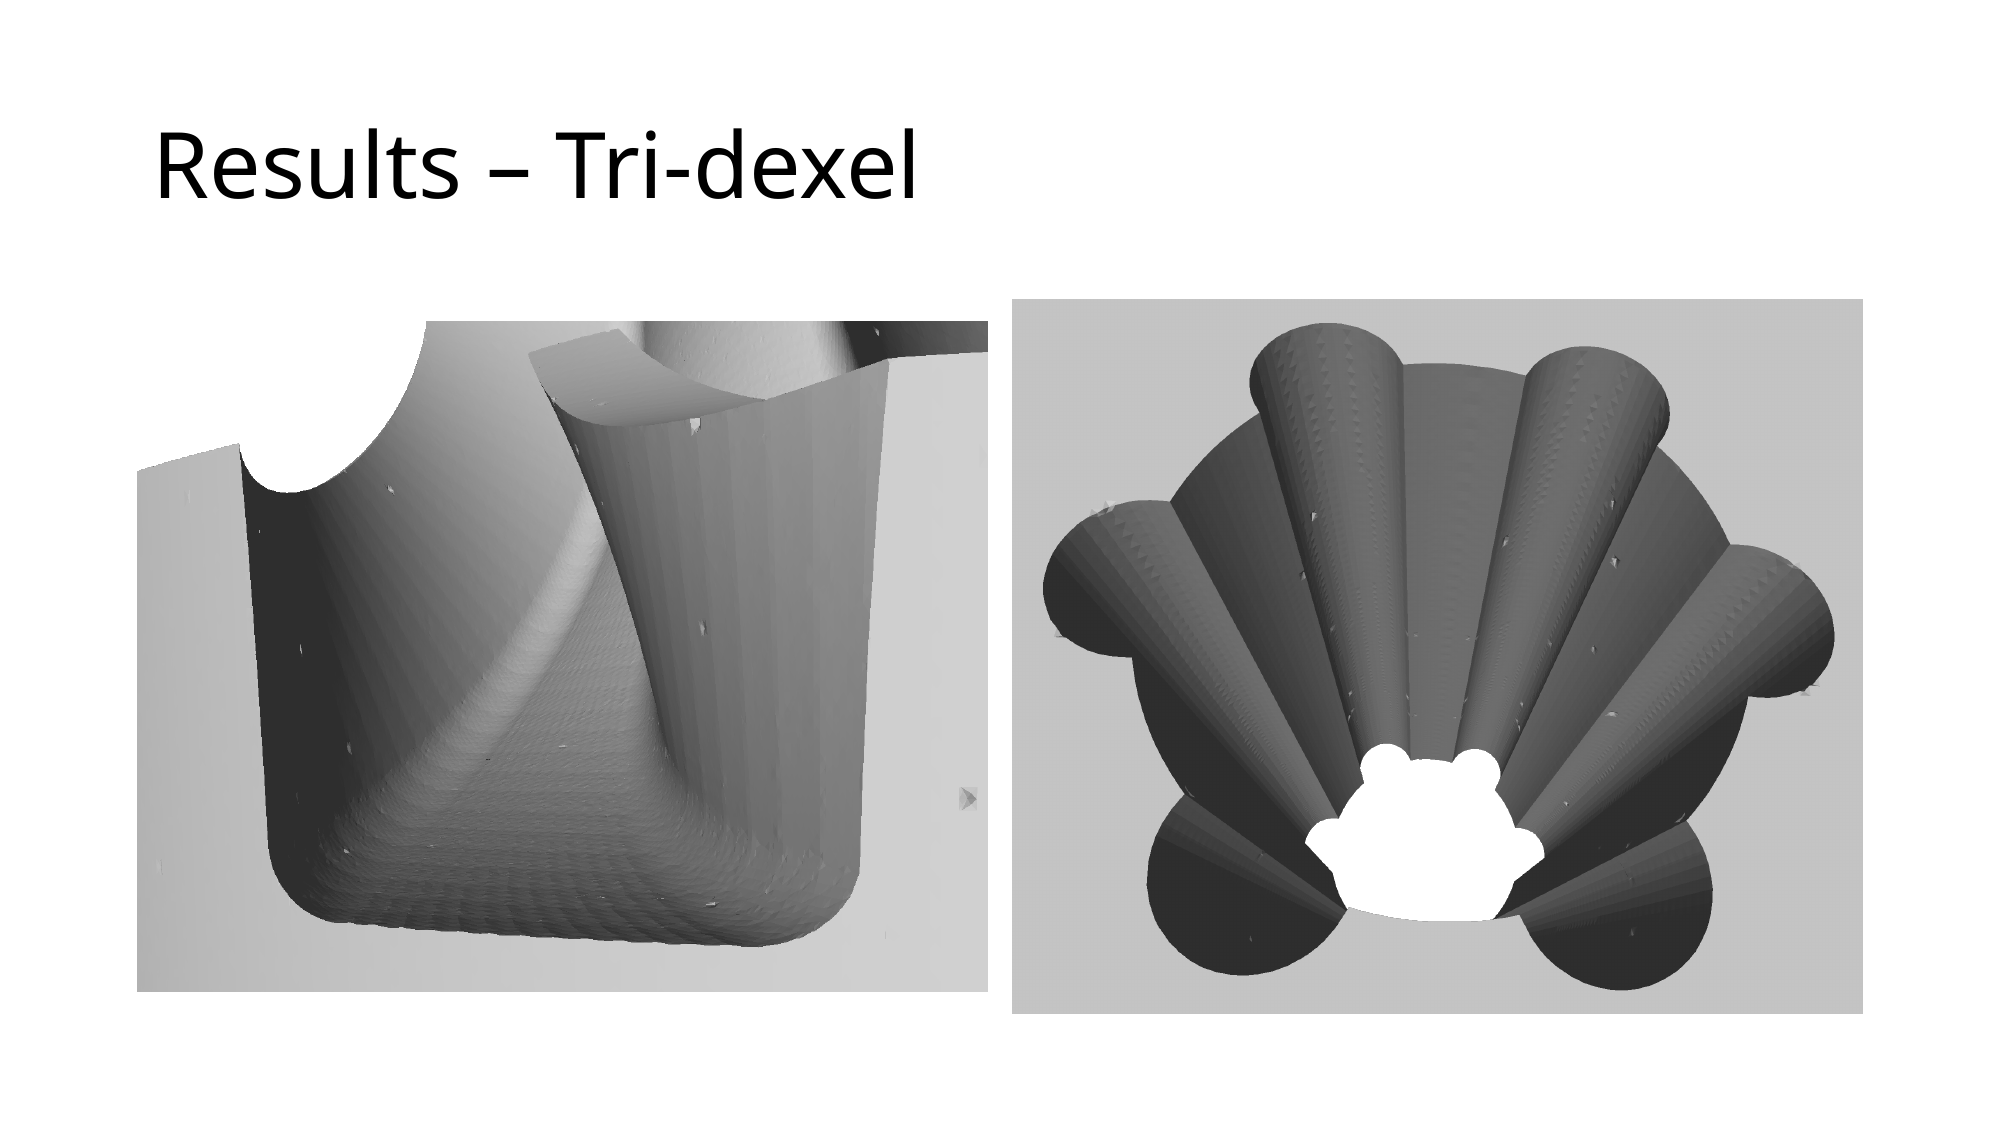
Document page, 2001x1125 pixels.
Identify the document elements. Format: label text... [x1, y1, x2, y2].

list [1012, 299, 1863, 1014]
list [137, 321, 988, 992]
title Results – Tri-dexel [137, 59, 1863, 278]
